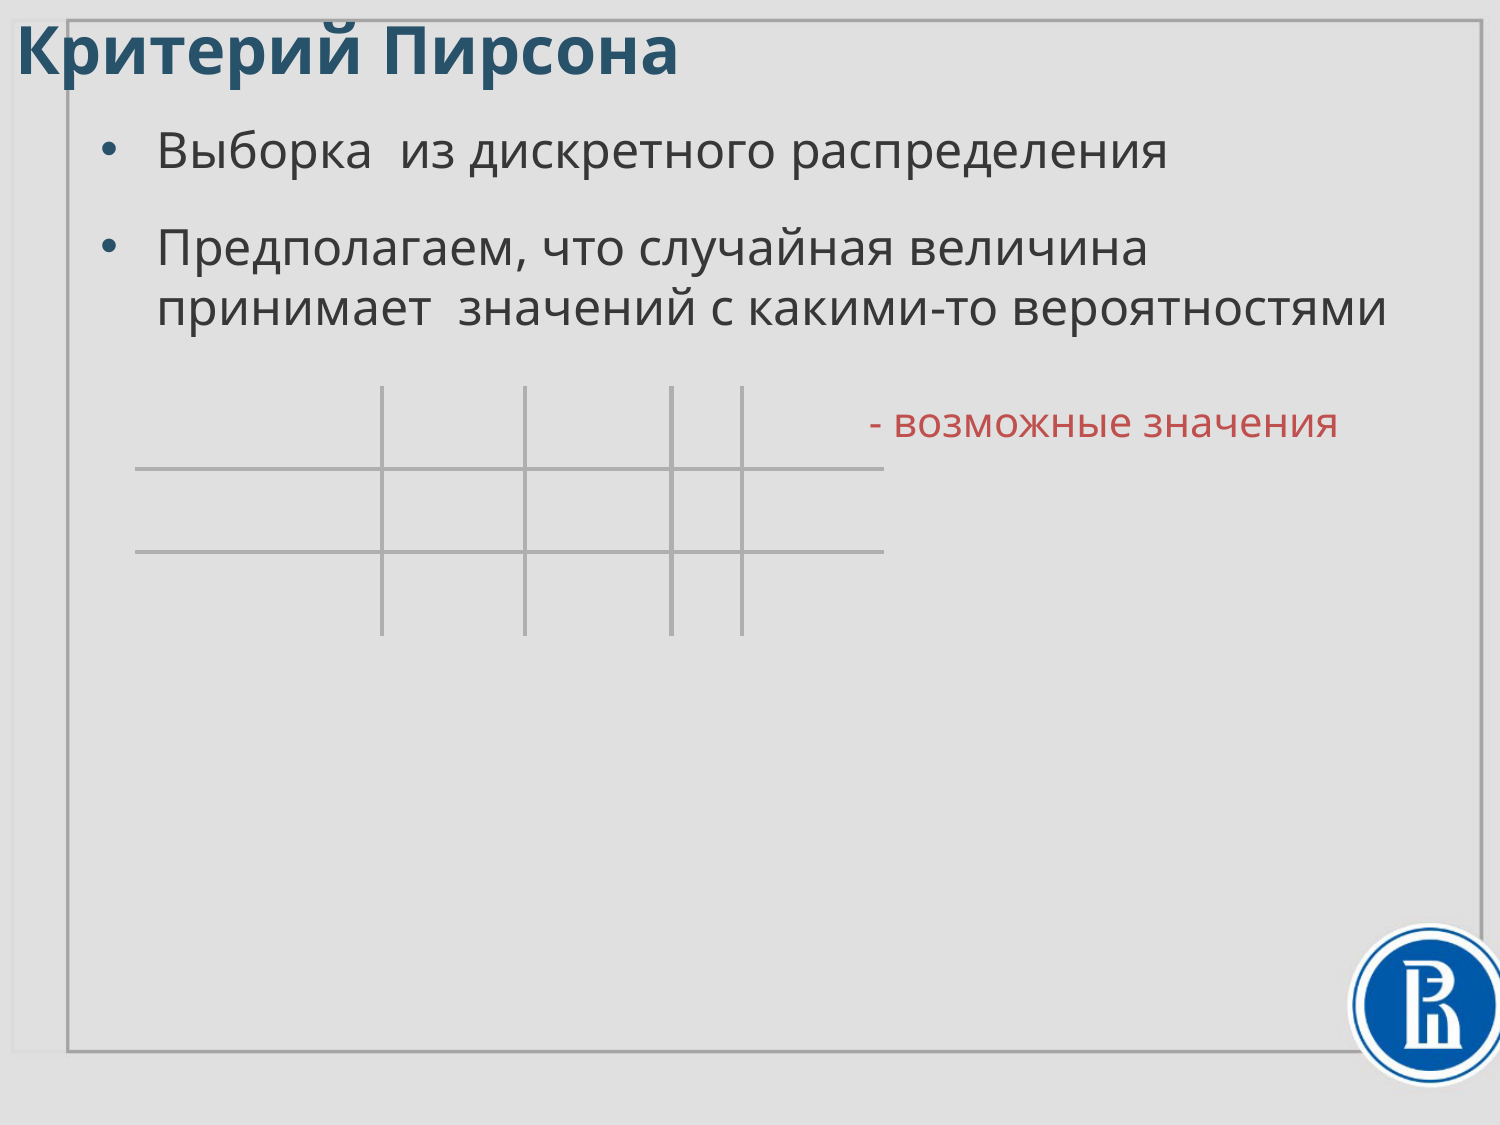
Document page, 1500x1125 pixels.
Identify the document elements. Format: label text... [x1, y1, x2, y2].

picture [0, 102, 1500, 1125]
title Критерий Пирсона [0, 0, 1500, 102]
text_box - возможные значения [853, 388, 1354, 454]
